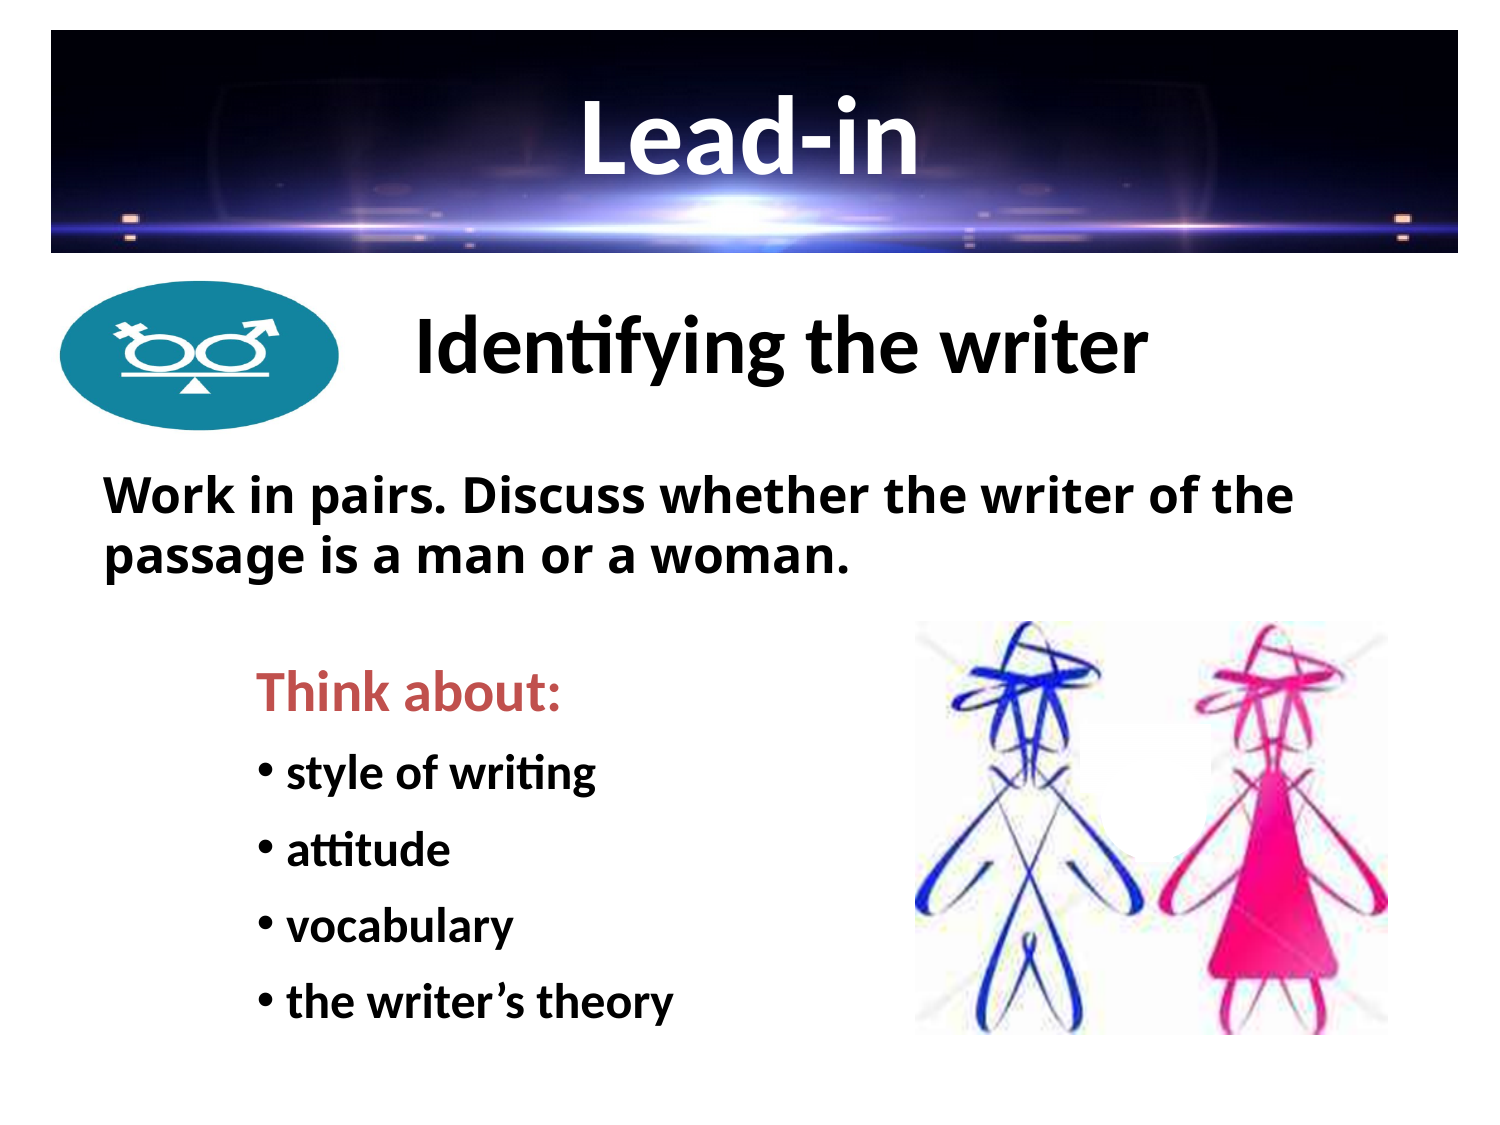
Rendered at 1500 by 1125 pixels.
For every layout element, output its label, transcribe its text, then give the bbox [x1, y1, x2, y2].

picture [51, 30, 1458, 254]
text_box Work in pairs. Discuss whether the writer of the passage is a man or a woman. [88, 456, 1400, 527]
title Identifying the writer [347, 275, 1458, 406]
picture [915, 621, 1389, 1036]
text_box Think about: style of writing attitude vocabulary the writer’s theory [242, 635, 869, 1037]
picture [51, 275, 347, 436]
